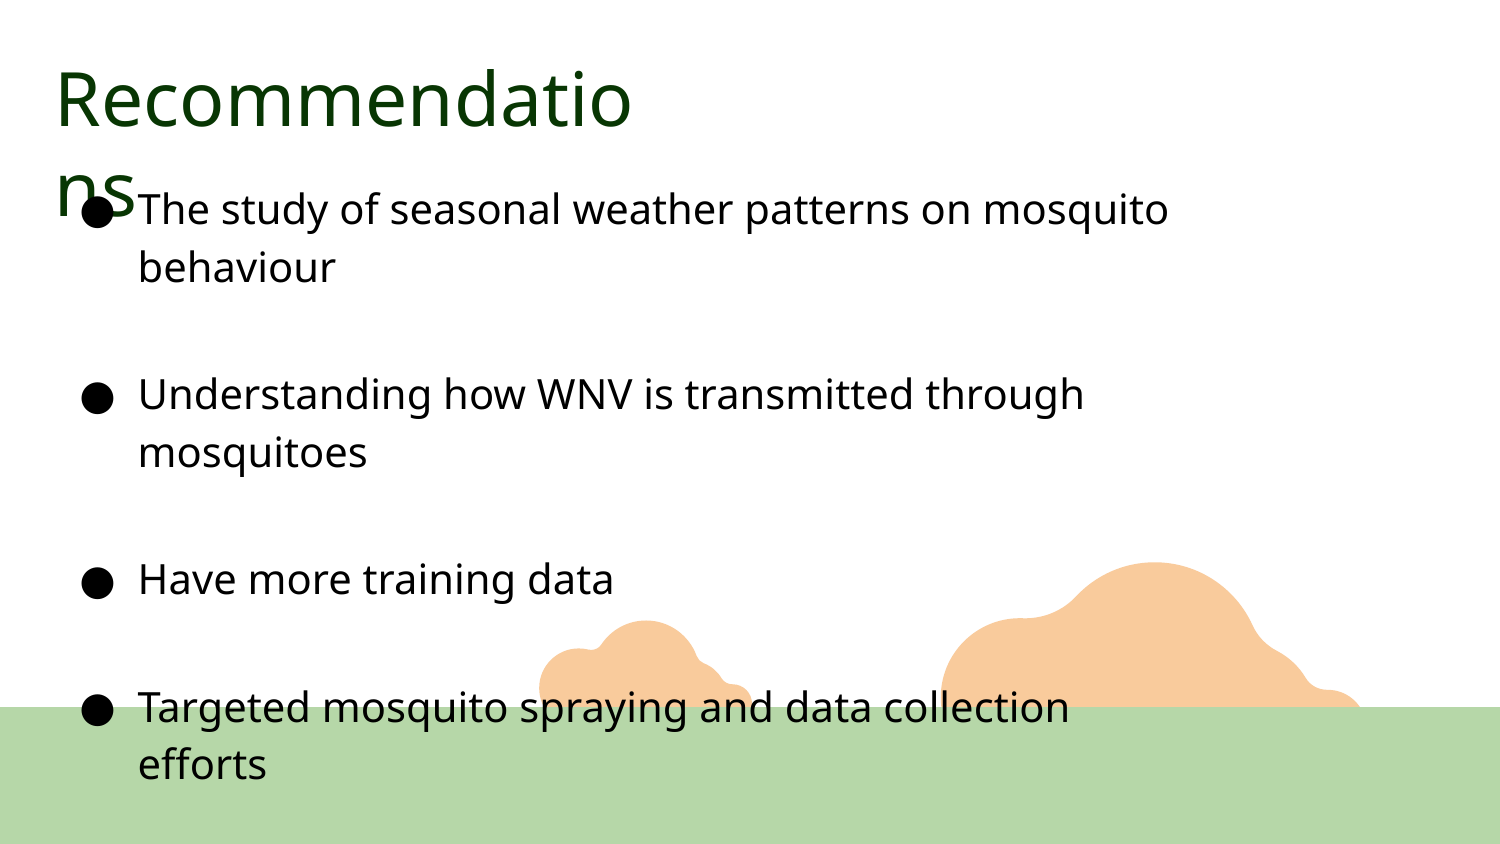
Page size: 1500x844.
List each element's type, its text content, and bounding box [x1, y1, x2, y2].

list The study of seasonal weather patterns on mosquito behaviour Understanding how WNV is transmitted through mosquitoes Have more training data Targeted mosquito spraying and data collection efforts [47, 160, 1187, 631]
title Recommendations [39, 36, 691, 146]
